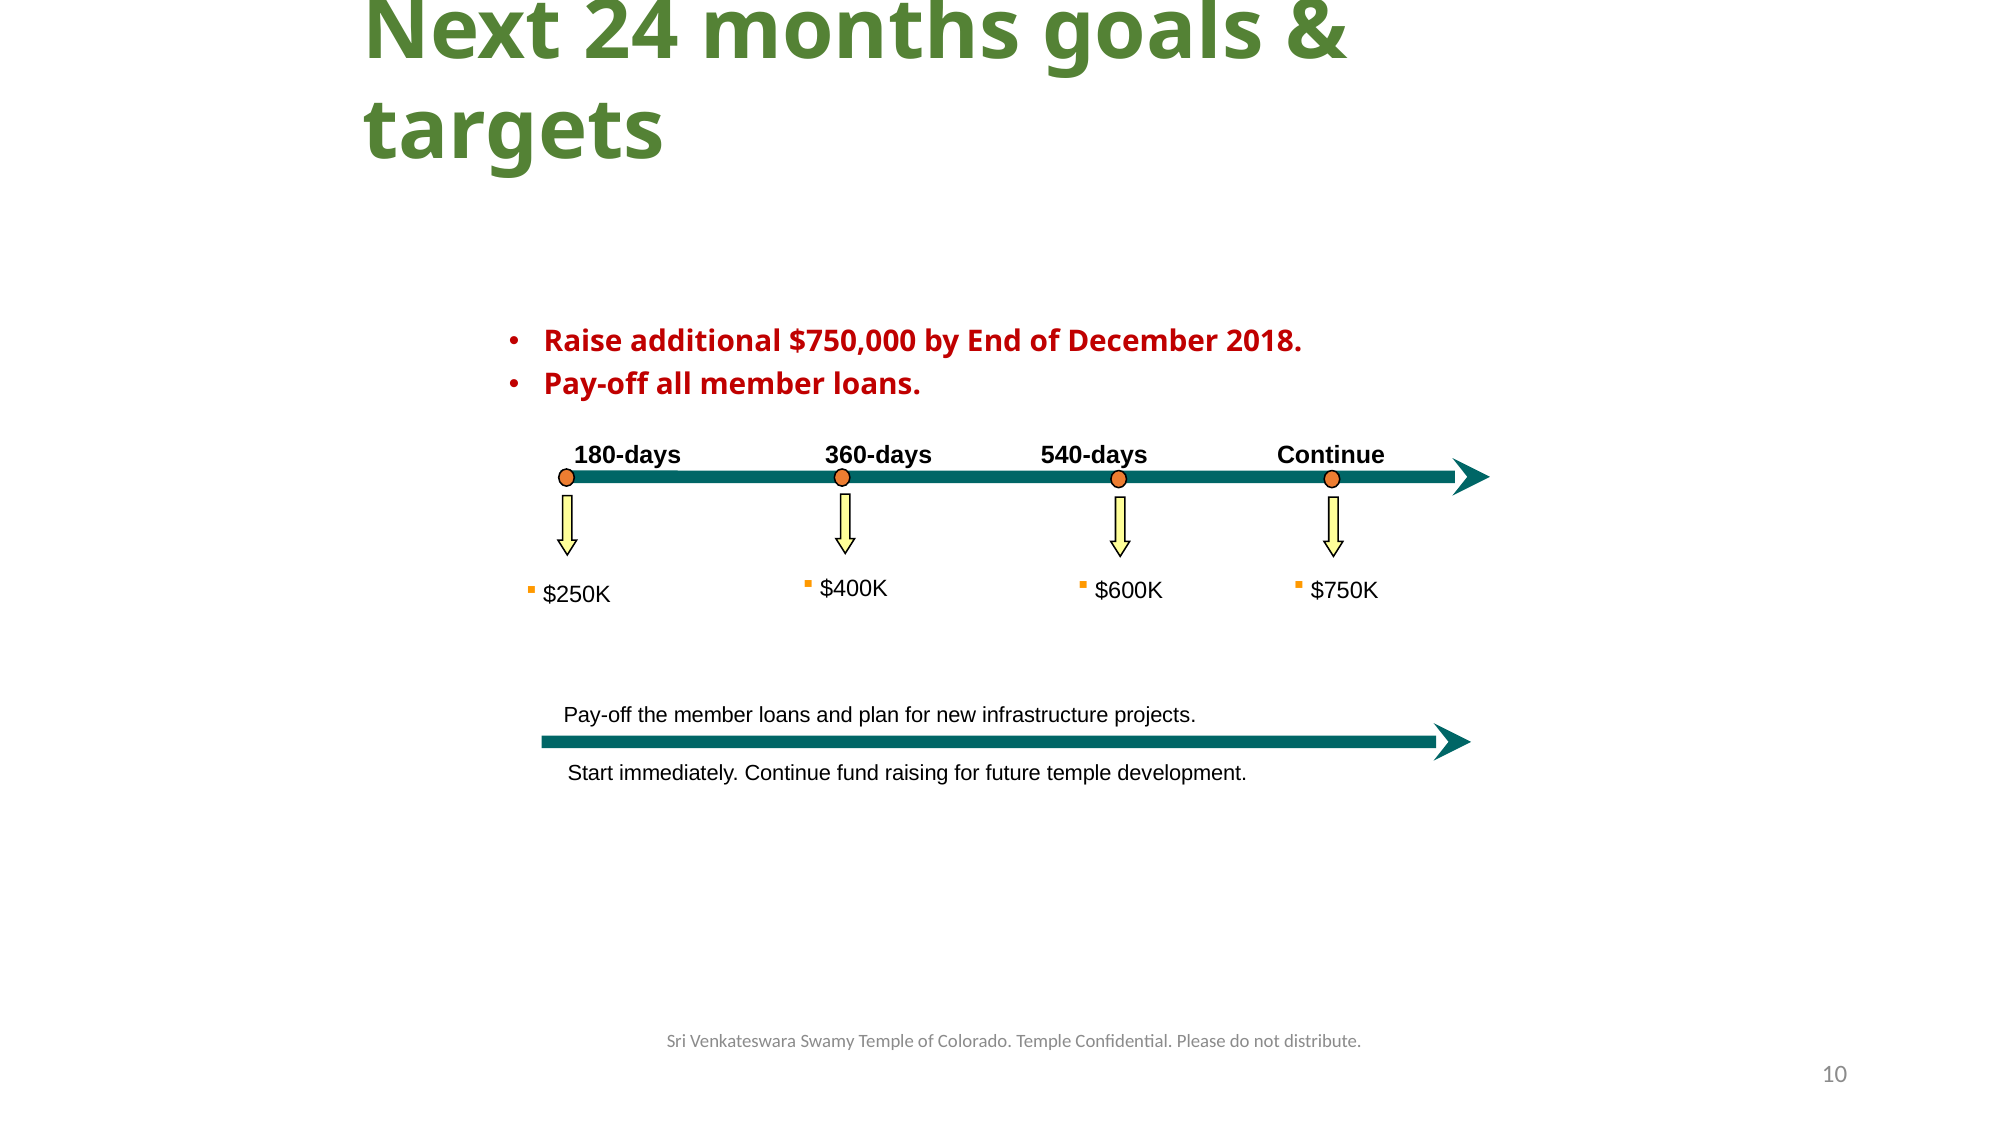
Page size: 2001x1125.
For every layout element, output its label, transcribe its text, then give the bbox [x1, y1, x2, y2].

footer Sri Venkateswara Swamy Temple of Colorado. Temple Confidential. Please do not distribute. [615, 1017, 1413, 1063]
text_box Start immediately. Continue fund raising for future temple development. [552, 750, 1263, 792]
text_box $600K [1063, 575, 1278, 610]
list Raise additional $750,000 by End of December 2018. Pay-off all member loans. [493, 318, 1507, 409]
text_box $750K [1278, 575, 1507, 610]
text_box $250K [511, 572, 747, 615]
text_box $400K [788, 573, 1010, 609]
text_box [1324, 497, 1343, 557]
text_box Next 24 months goals & targets [362, 99, 1507, 175]
text_box 540-days [1026, 431, 1184, 468]
text_box [1110, 497, 1130, 557]
text_box Continue [1262, 431, 1450, 468]
slide_number 10 [1412, 1042, 1863, 1103]
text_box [558, 468, 1490, 487]
text_box 180-days [559, 431, 717, 468]
text_box [835, 494, 855, 554]
text_box [1458, 735, 1472, 749]
text_box 360-days [810, 431, 968, 468]
text_box Pay-off the member loans and plan for new infrastructure projects. [548, 693, 1450, 735]
text_box [557, 495, 577, 555]
